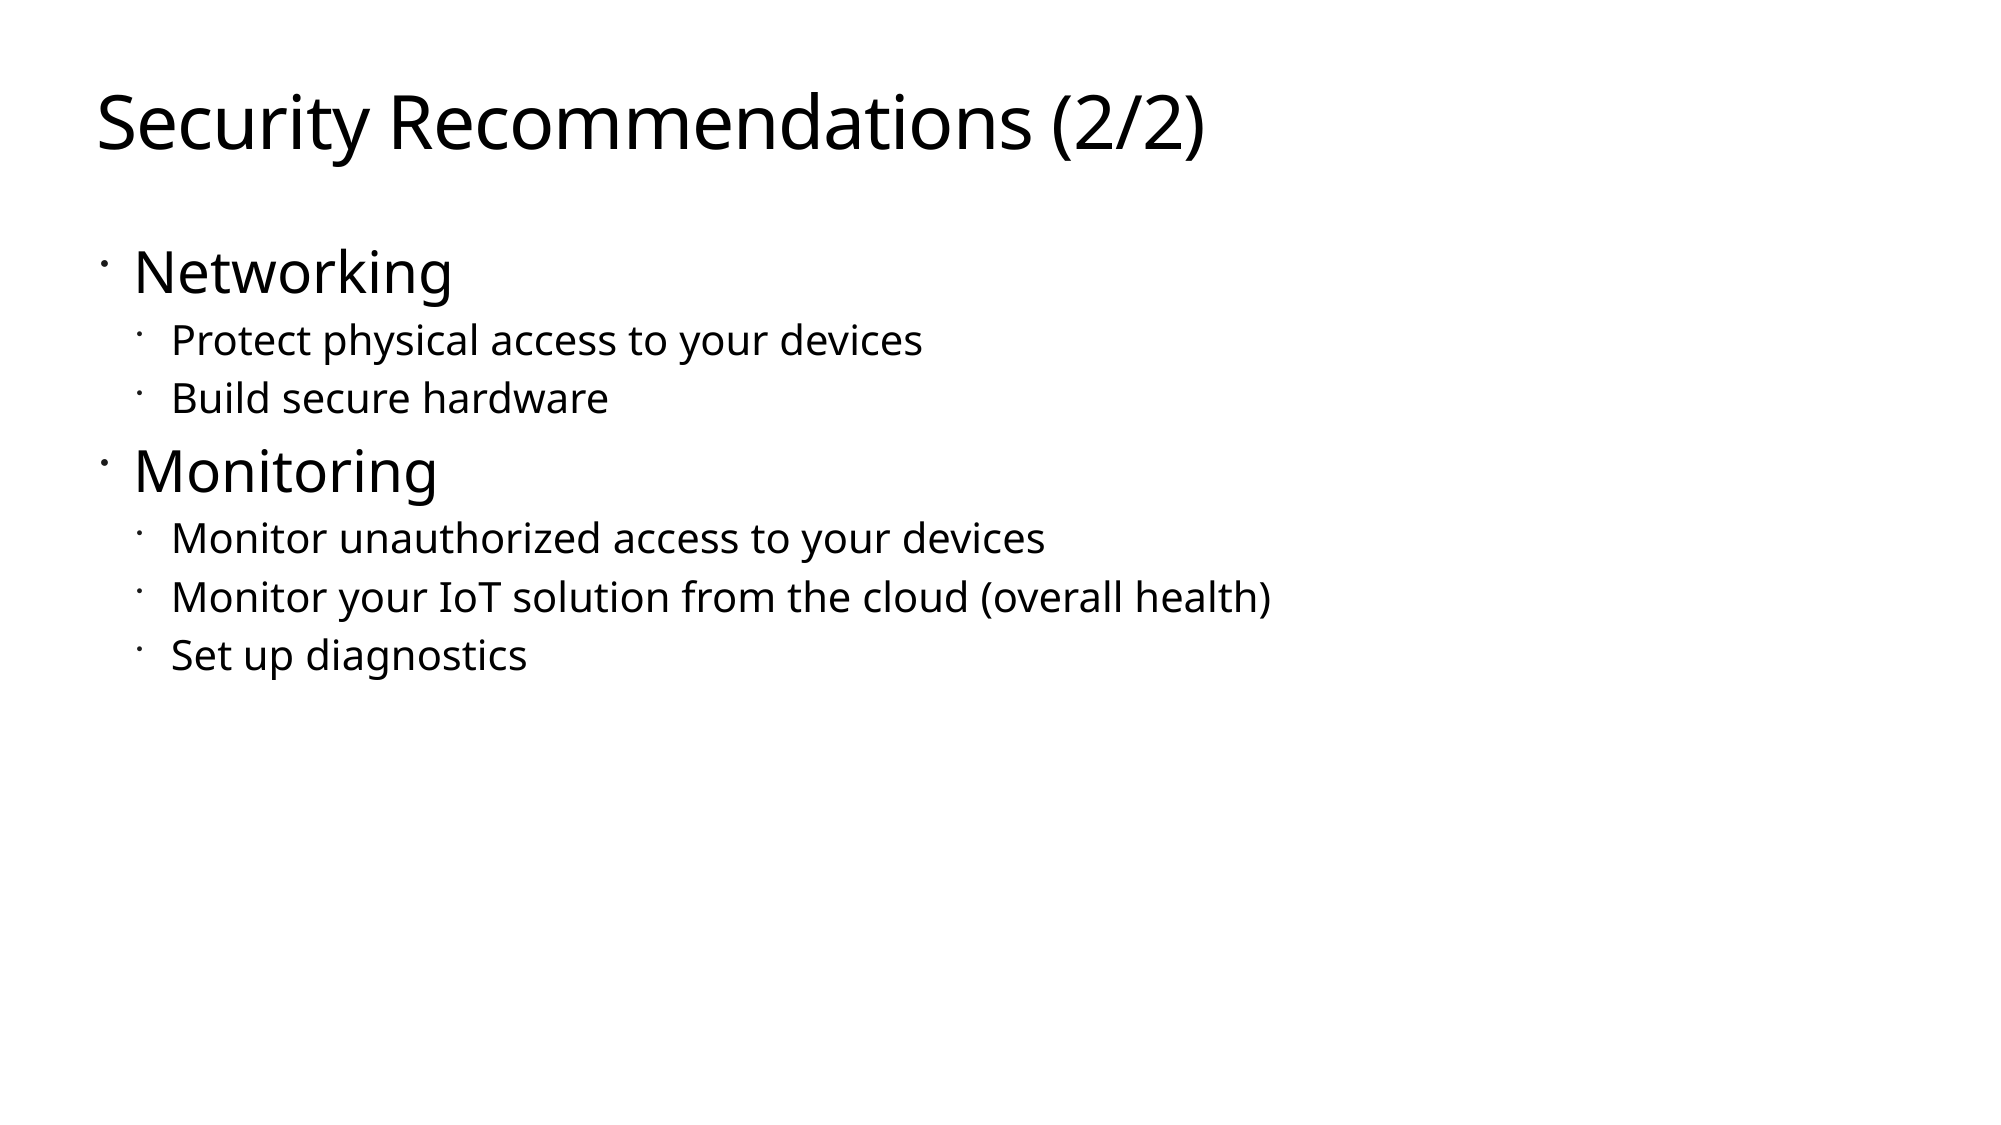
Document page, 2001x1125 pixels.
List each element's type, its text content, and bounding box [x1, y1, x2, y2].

title Security Recommendations (2/2) [96, 75, 1904, 166]
list Networking Protect physical access to your devices Build secure hardware Monitoring Monitor unauthorized access to your devices Monitor your IoT solution from the cloud (overall health) Set up diagnostics [95, 235, 1904, 615]
